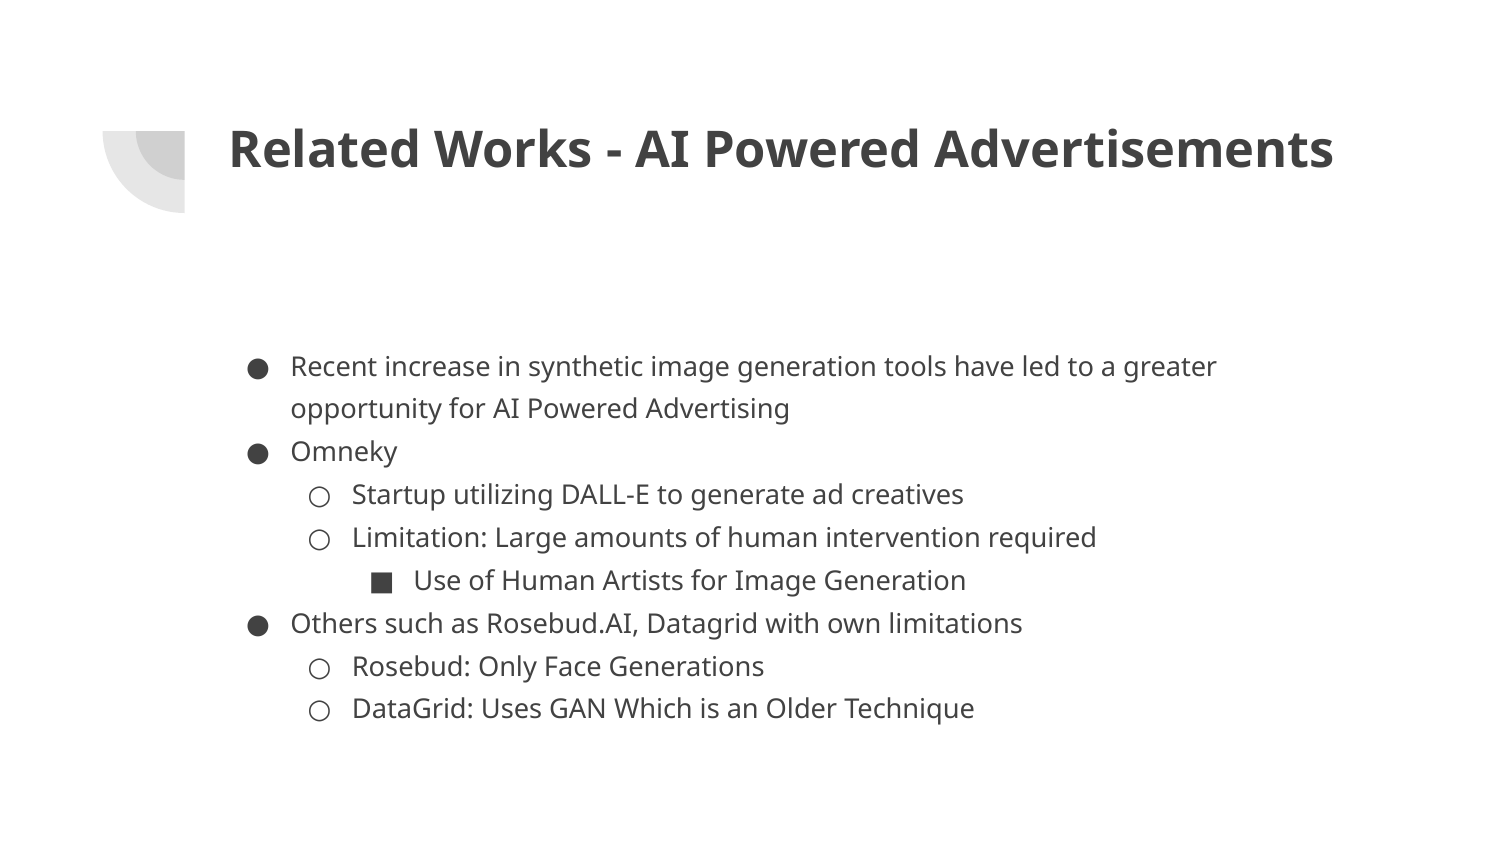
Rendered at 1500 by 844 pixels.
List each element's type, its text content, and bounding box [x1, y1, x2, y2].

title Related Works - AI Powered Advertisements [213, 98, 1368, 263]
list Recent increase in synthetic image generation tools have led to a greater opportunity for AI Powered Advertising Omneky Startup utilizing DALL-E to generate ad creatives Limitation: Large amounts of human intervention required Use of Human Artists for Image Generation Others such as Rosebud.AI, Datagrid with own limitations Rosebud: Only Face Generations DataGrid: Uses GAN Which is an Older Technique [213, 326, 1368, 744]
